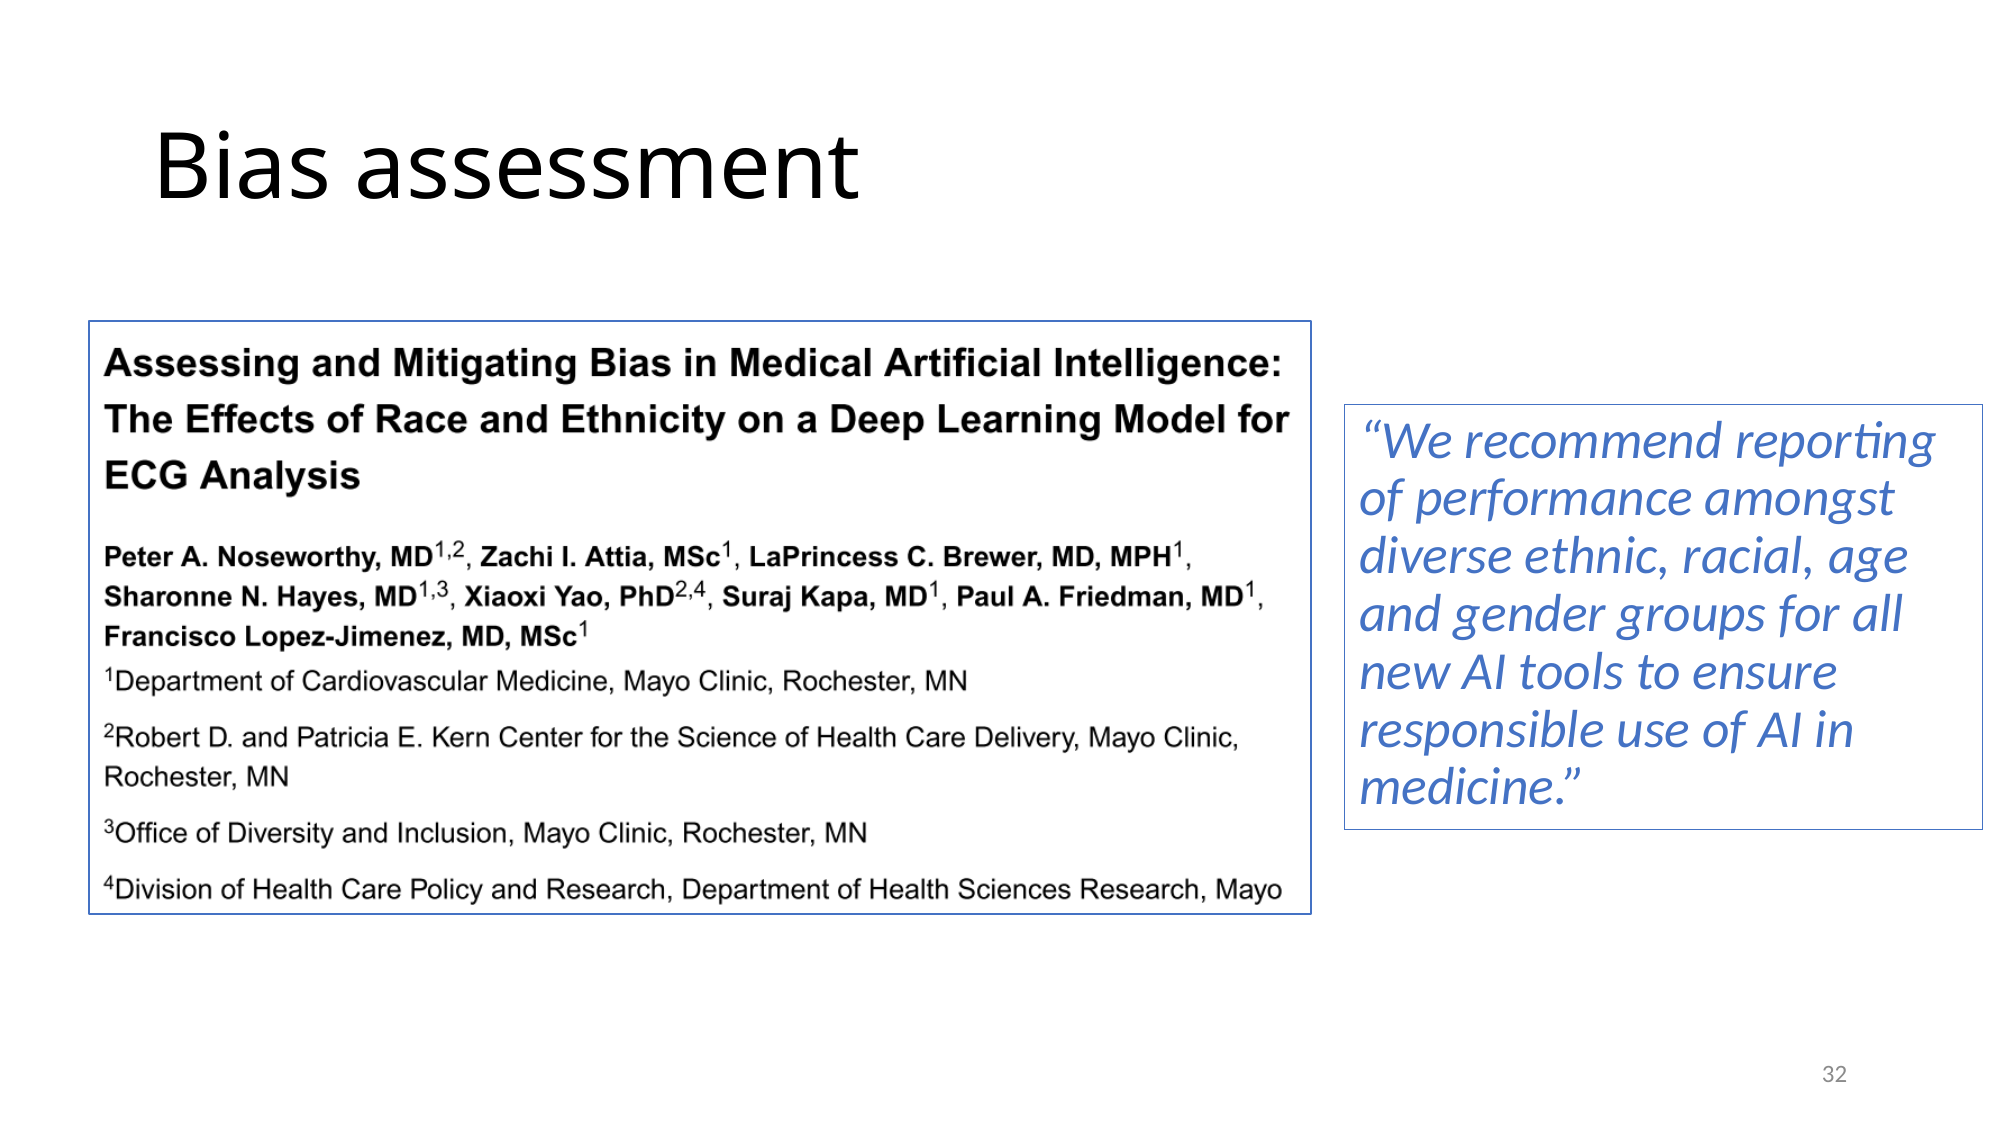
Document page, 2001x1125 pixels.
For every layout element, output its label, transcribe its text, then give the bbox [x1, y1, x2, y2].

picture [89, 321, 1310, 914]
slide_number 32 [1412, 1042, 1863, 1103]
list “We recommend reporting of performance amongst diverse ethnic, racial, age and gender groups for all new AI tools to ensure responsible use of AI in medicine.” [1344, 404, 1983, 830]
title Bias assessment [137, 59, 1863, 278]
